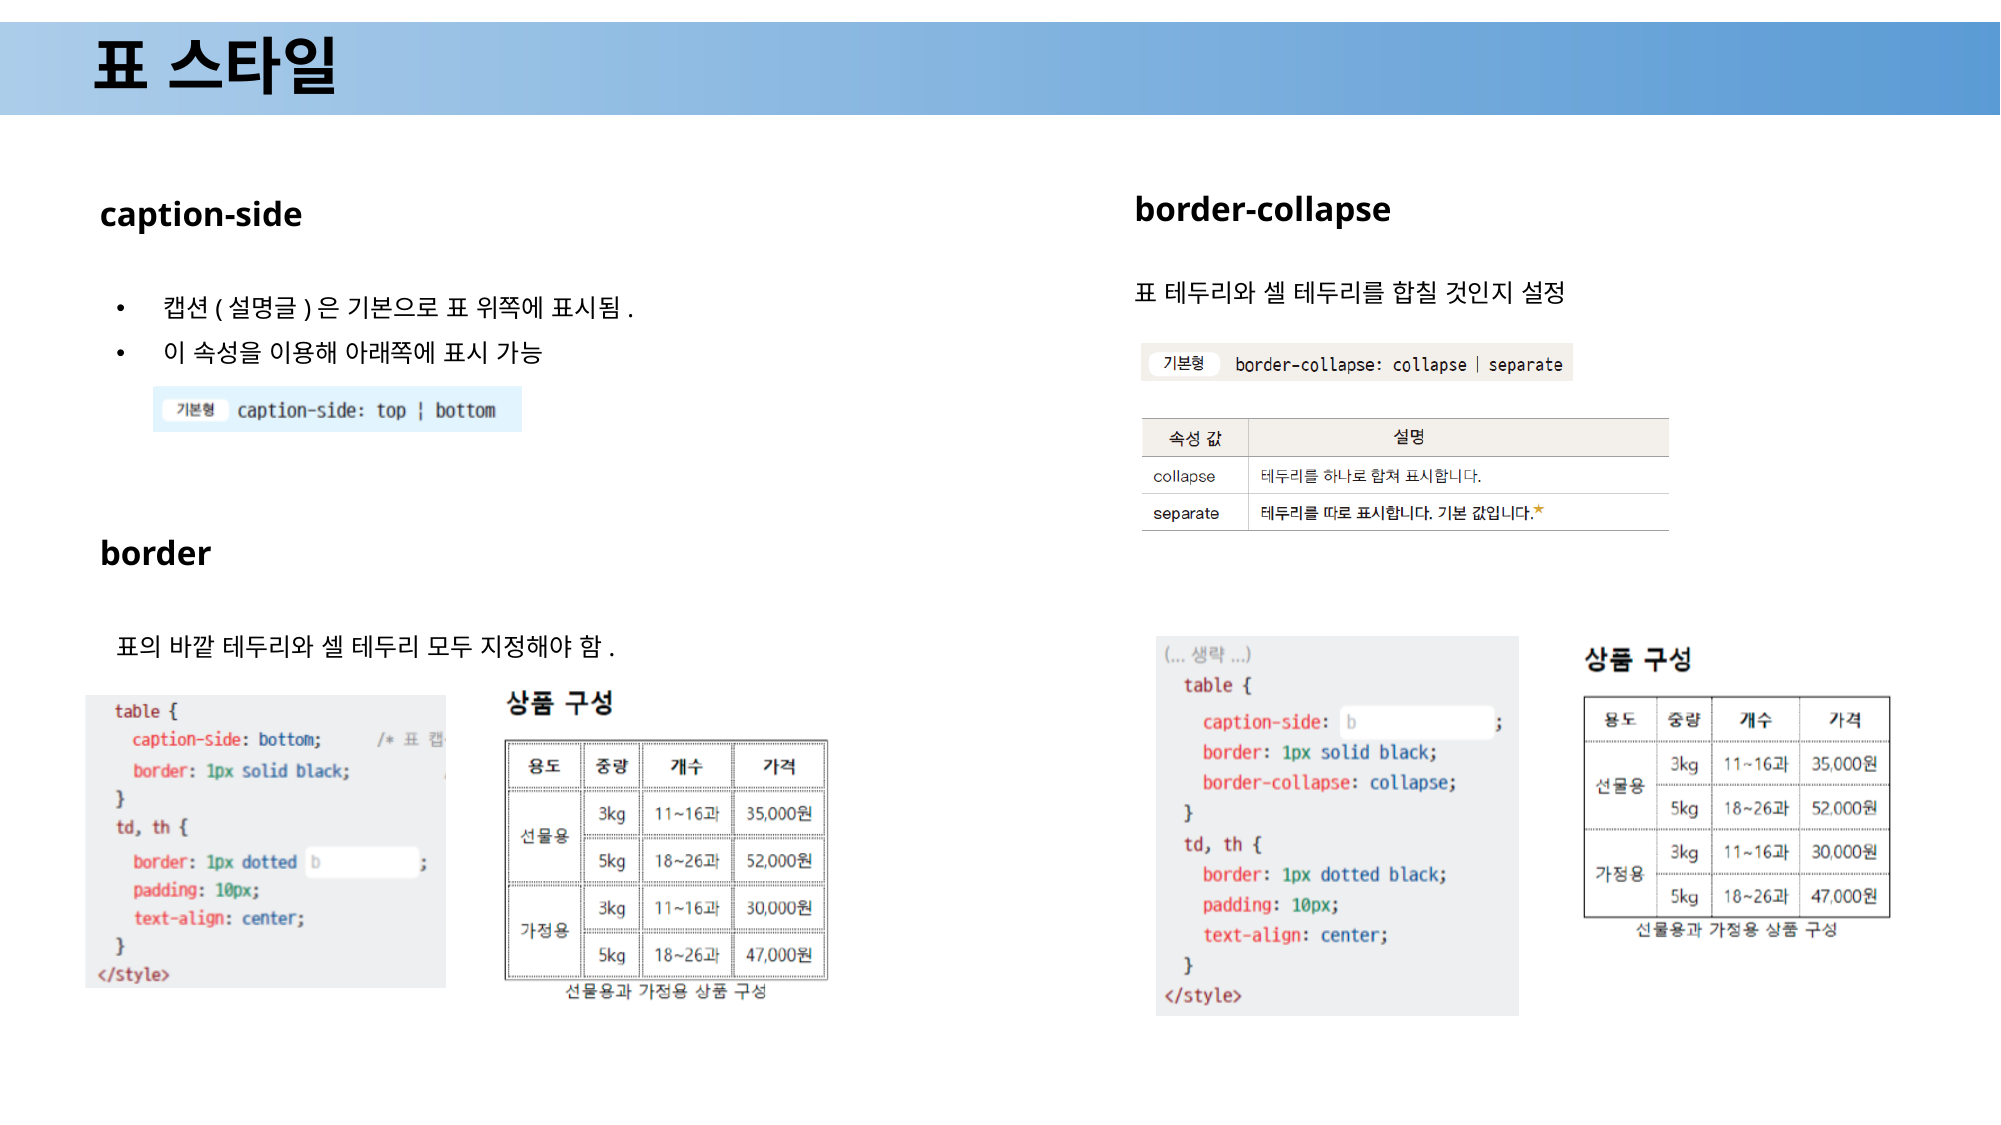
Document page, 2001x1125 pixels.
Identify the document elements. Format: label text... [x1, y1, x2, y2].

text_box 캡션(설명글)은 기본으로 표 위쪽에 표시됨. 이 속성을 이용해 아래쪽에 표시 가능 [101, 270, 982, 375]
picture [1132, 402, 1669, 540]
text_box 표의 바깥 테두리와 셀 테두리 모두 지정해야 함. [101, 609, 982, 669]
title 표 스타일 [77, 22, 1569, 116]
text_box border-collapse [1119, 180, 1556, 235]
picture [153, 386, 522, 432]
picture [1141, 343, 1573, 381]
picture [85, 695, 446, 988]
picture [1578, 636, 1915, 943]
picture [1156, 636, 1519, 1016]
picture [498, 680, 844, 1015]
text_box caption-side [85, 185, 522, 241]
text_box 표 테두리와 셀 테두리를 합칠 것인지 설정 [1119, 254, 1701, 315]
text_box border [85, 524, 522, 580]
